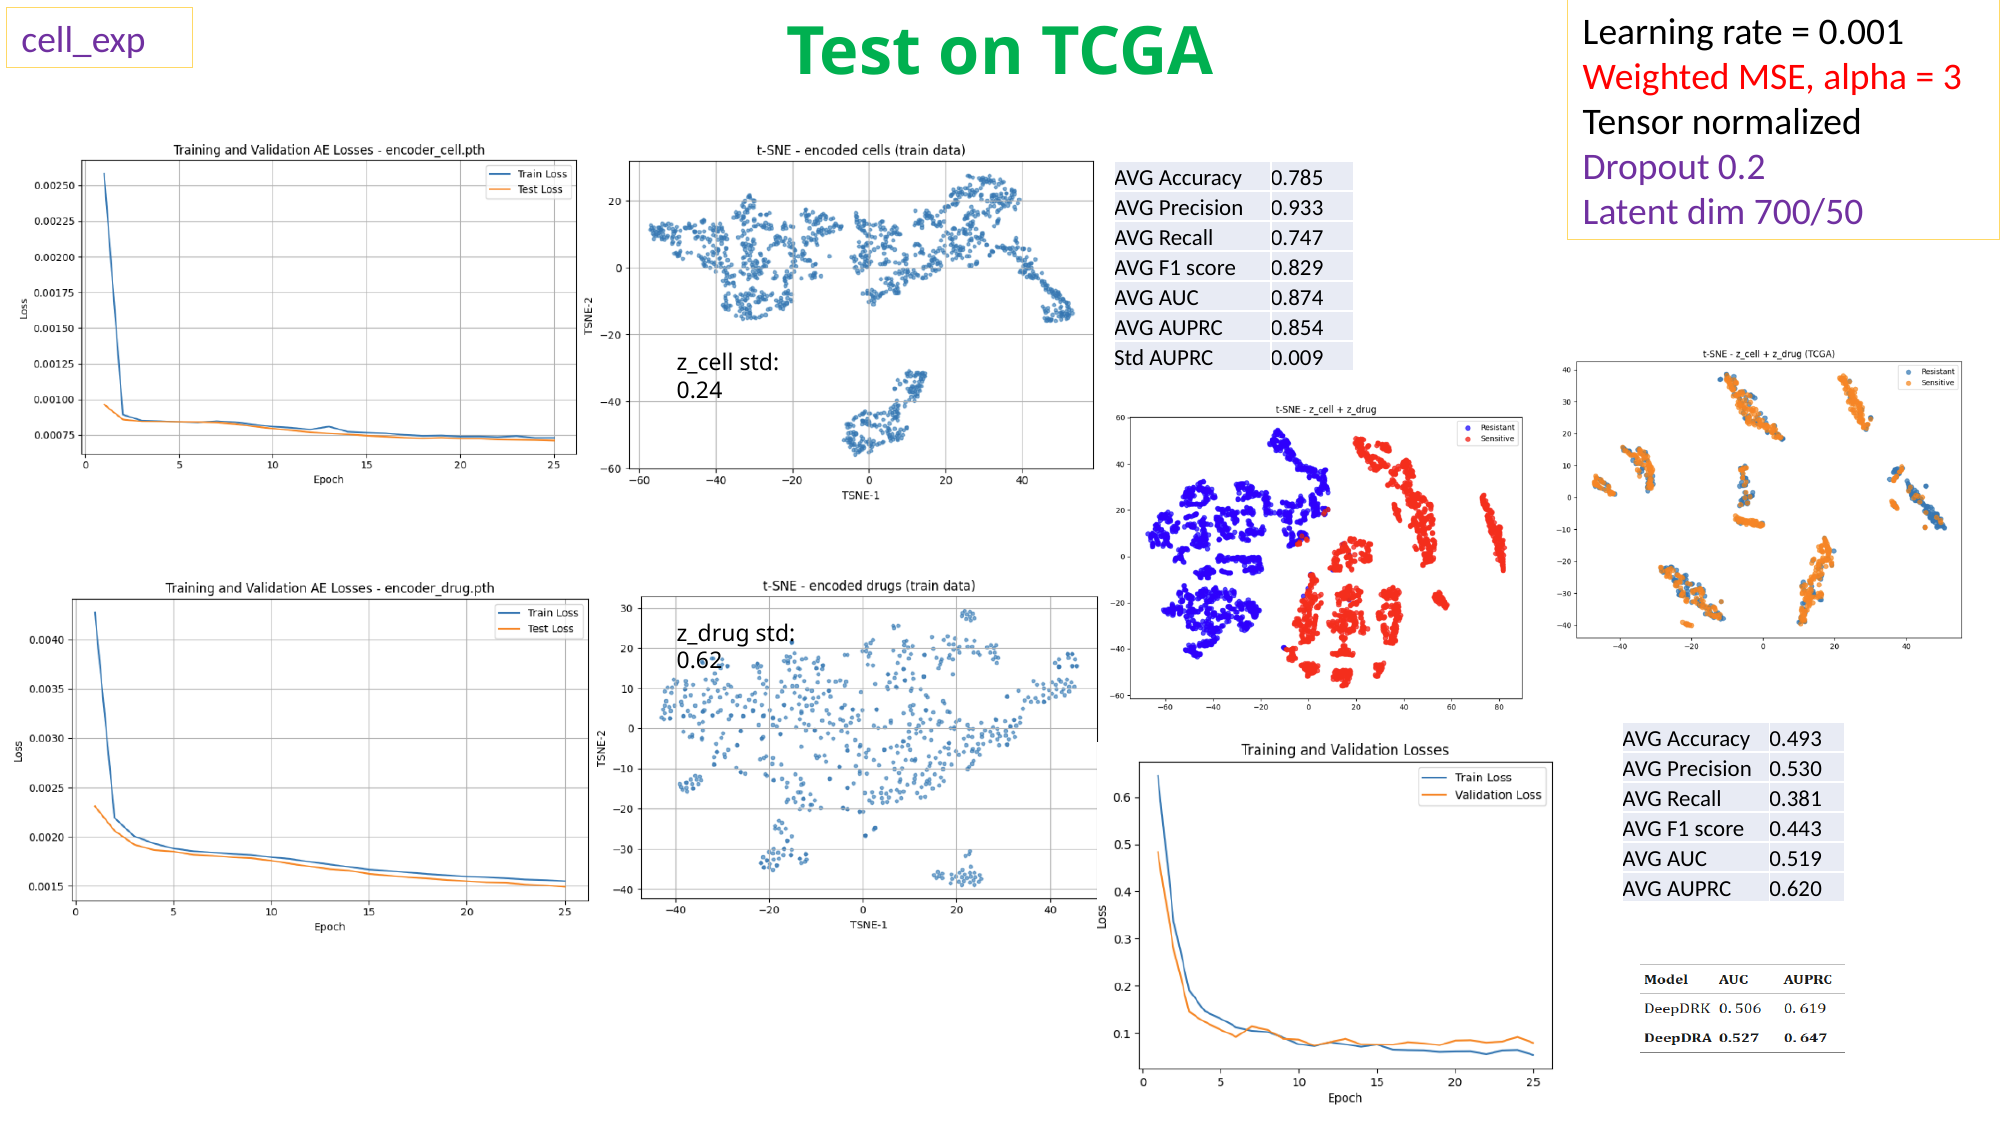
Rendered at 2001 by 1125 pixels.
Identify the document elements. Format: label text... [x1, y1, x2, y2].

title Test on TCGA [137, 0, 1567, 162]
table_header AVG Accuracy [1623, 723, 1769, 751]
table_cell AVG Precision [1623, 753, 1769, 781]
table_cell 0.933 [1272, 192, 1353, 220]
table_cell AVG Precision [1115, 192, 1270, 220]
table_cell Std AUPRC [1115, 342, 1270, 370]
picture [9, 577, 1555, 1105]
table_cell 0.854 [1272, 312, 1353, 340]
table_cell AVG Recall [1623, 783, 1769, 811]
text_box Learning rate = 0.001 Weighted MSE, alpha = 3 Tensor normalized Dropout 0.2 Latent dim 700/50 [1567, 0, 2000, 240]
table_cell AVG F1 score [1623, 813, 1769, 841]
table_cell 0.747 [1272, 222, 1353, 250]
picture [1634, 961, 1848, 1055]
table_cell 0.829 [1272, 252, 1353, 280]
table_cell AVG AUPRC [1115, 312, 1270, 340]
table_cell AVG Recall [1115, 222, 1270, 250]
table_cell AVG AUC [1623, 843, 1769, 871]
picture [6, 139, 1098, 501]
table_header AVG Accuracy [1115, 162, 1270, 190]
table_cell 0.874 [1272, 282, 1353, 310]
table_cell 0.620 [1770, 873, 1844, 901]
picture [1554, 346, 1966, 655]
table_cell AVG F1 score [1115, 252, 1270, 280]
table_cell 0.530 [1770, 753, 1844, 781]
picture [1103, 399, 1525, 714]
text_box cell_exp [6, 7, 193, 68]
table_cell 0.519 [1770, 843, 1844, 871]
table_cell 0.009 [1272, 342, 1353, 370]
table_cell 0.381 [1770, 783, 1844, 811]
table_cell AVG AUPRC [1623, 873, 1769, 901]
table_header 0.493 [1770, 723, 1844, 751]
table_header 0.785 [1272, 162, 1353, 190]
table_cell 0.443 [1770, 813, 1844, 841]
table_cell AVG AUC [1115, 282, 1270, 310]
